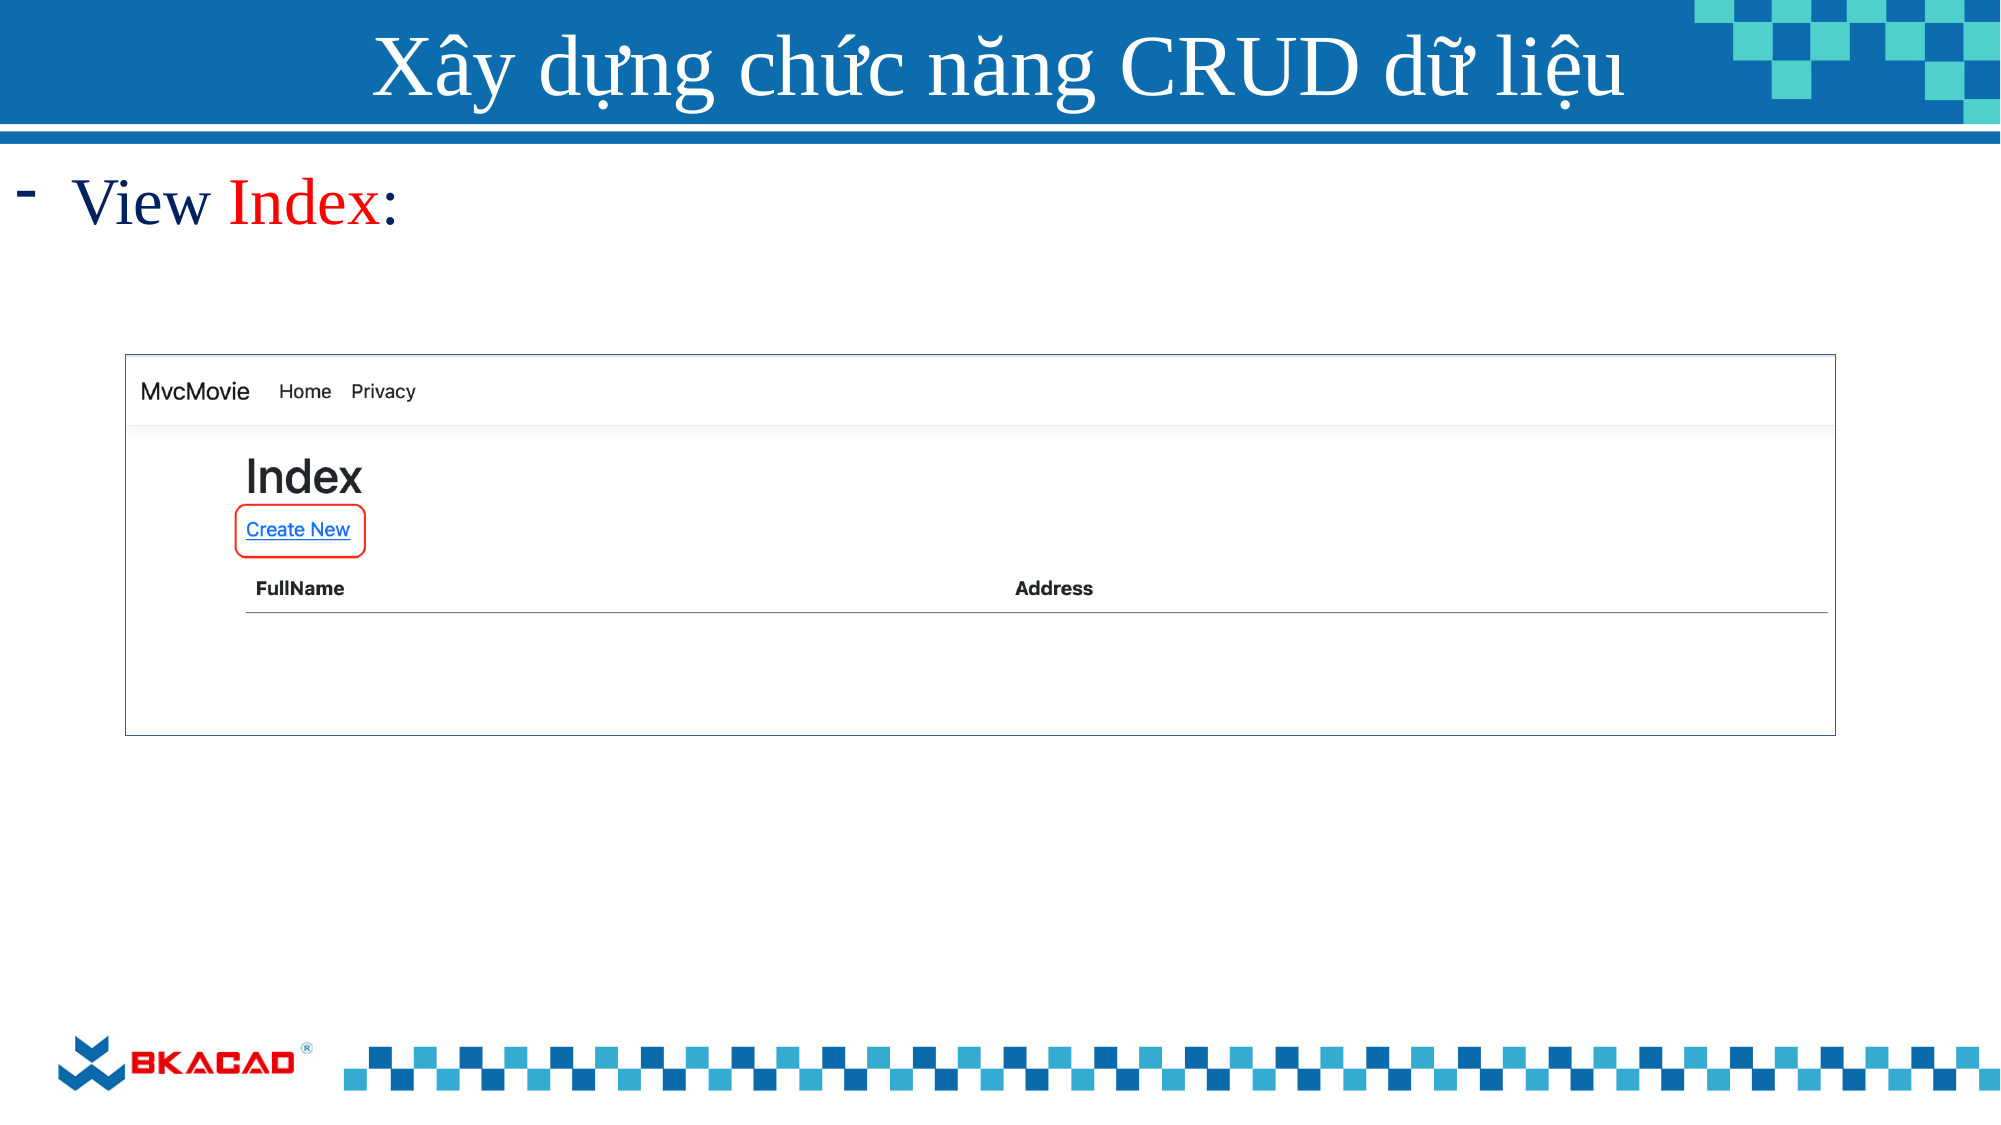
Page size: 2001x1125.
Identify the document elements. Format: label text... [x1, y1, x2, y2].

list View Index: [0, 149, 2000, 325]
picture [0, 0, 2001, 1125]
title Xây dựng chức năng CRUD dữ liệu [0, 0, 2000, 121]
